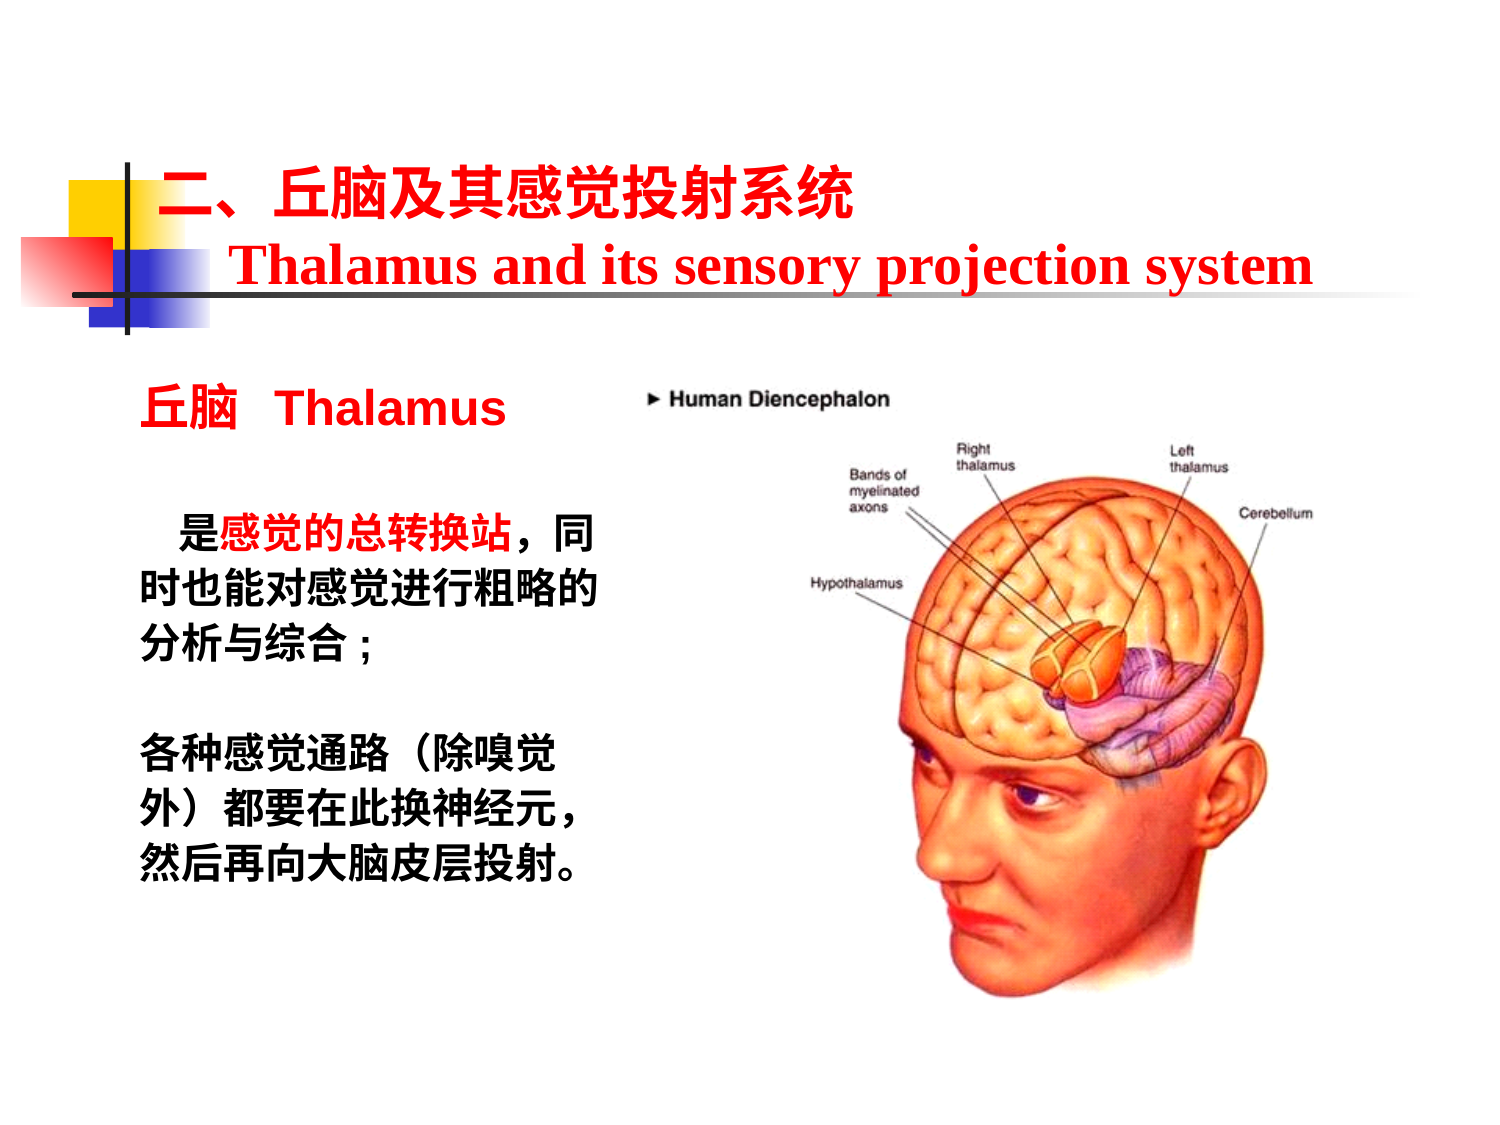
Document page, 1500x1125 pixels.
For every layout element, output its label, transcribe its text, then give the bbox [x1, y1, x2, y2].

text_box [624, 374, 1500, 1032]
text_box 丘脑 Thalamus 是感觉的总转换站，同时也能对感觉进行粗略的分析与综合; 各种感觉通路（除嗅觉外）都要在此换神经元，然后再向大脑皮层投射。 [125, 362, 625, 949]
text_box 二、丘脑及其感觉投射系统 Thalamus and its sensory projection system [141, 148, 1330, 304]
